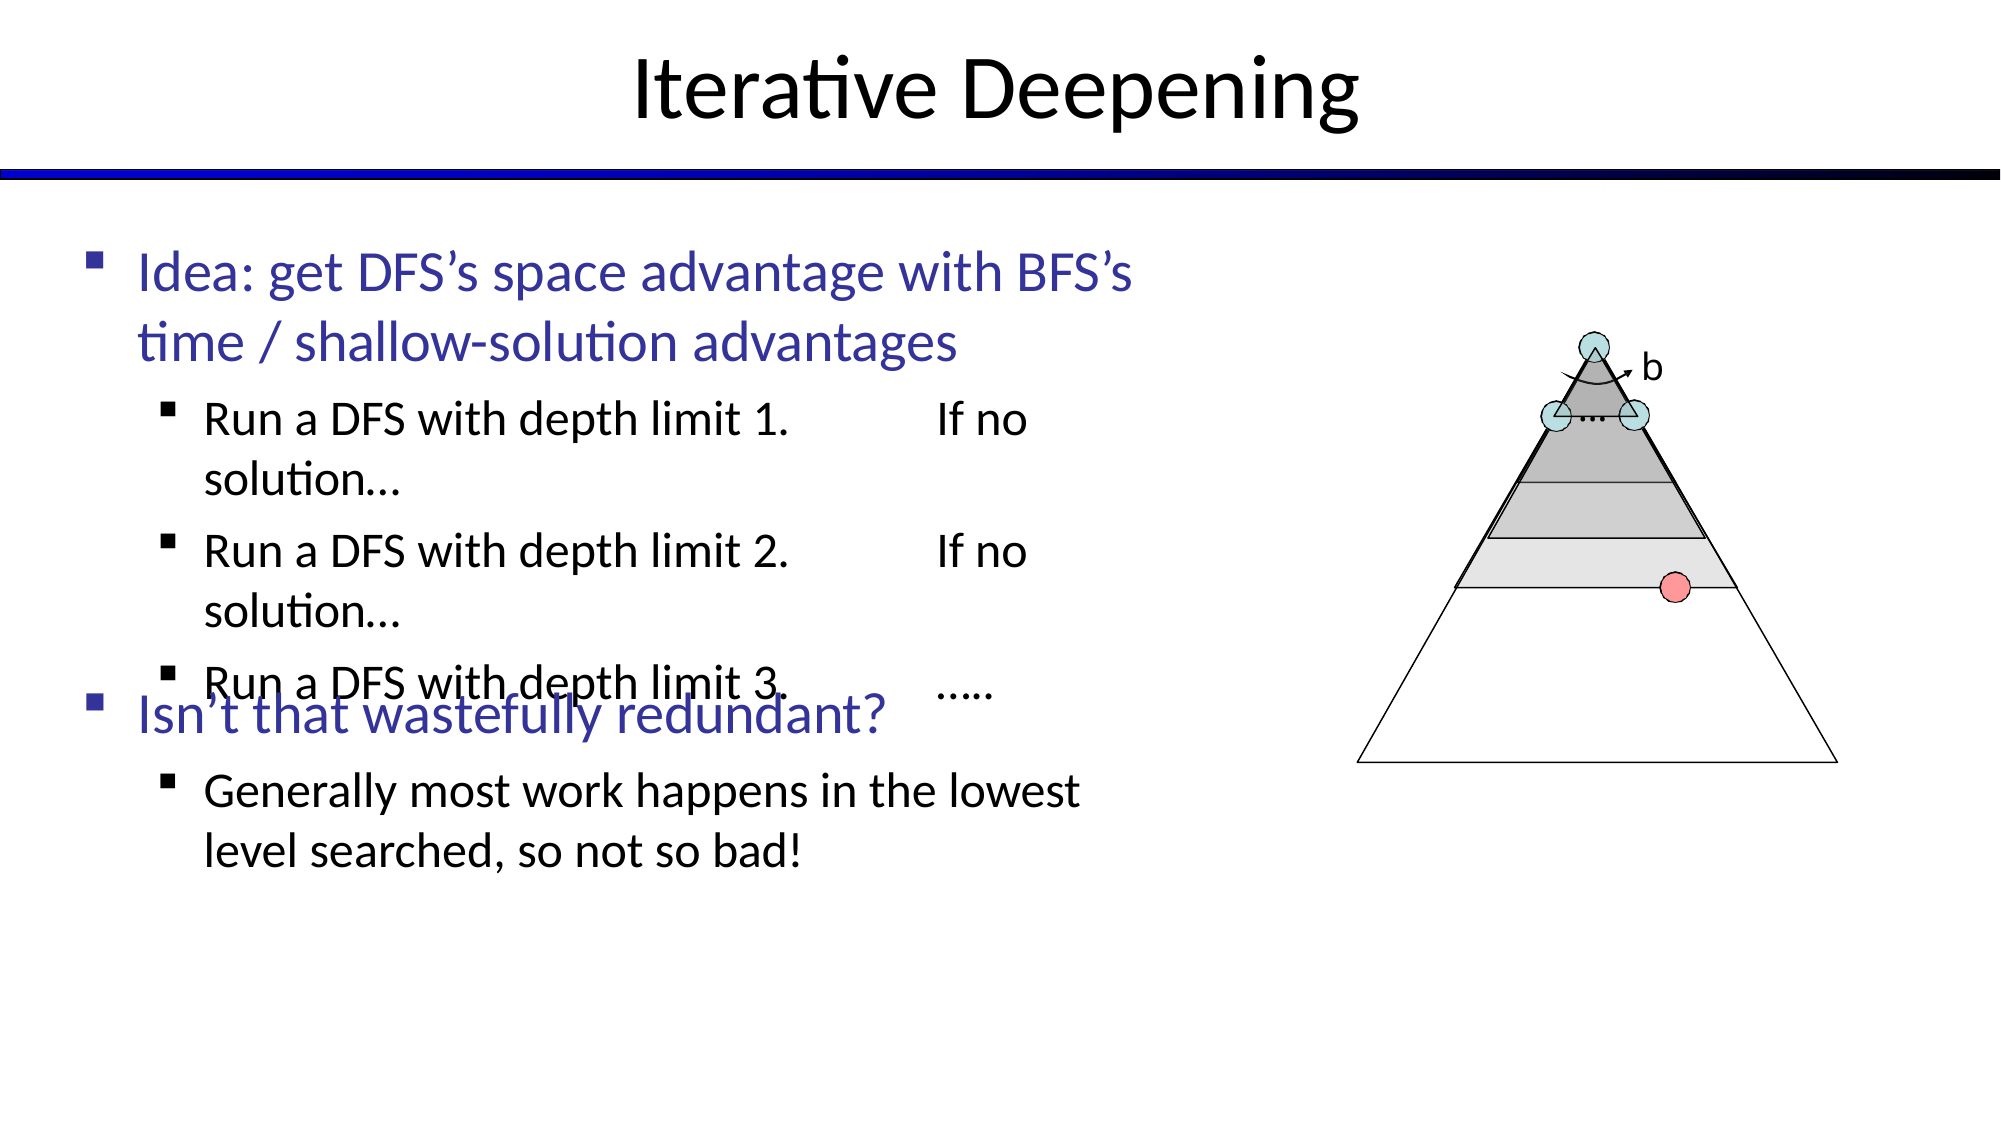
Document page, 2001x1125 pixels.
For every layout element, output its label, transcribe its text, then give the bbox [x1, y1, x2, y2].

list Idea: get DFS’s space advantage with BFS’s time / shallow-solution advantages Run a DFS with depth limit 1. If no solution… Run a DFS with depth limit 2. If no solution… Run a DFS with depth limit 3. ….. [79, 230, 1151, 871]
picture [1, 170, 92, 178]
title Iterative Deepening [92, 25, 1908, 216]
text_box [1356, 330, 1839, 764]
text_box Isn’t that wastefully redundant? Generally most work happens in the lowest level searched, so not so bad! [79, 658, 1087, 878]
picture [1908, 170, 1999, 178]
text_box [1553, 346, 1691, 603]
